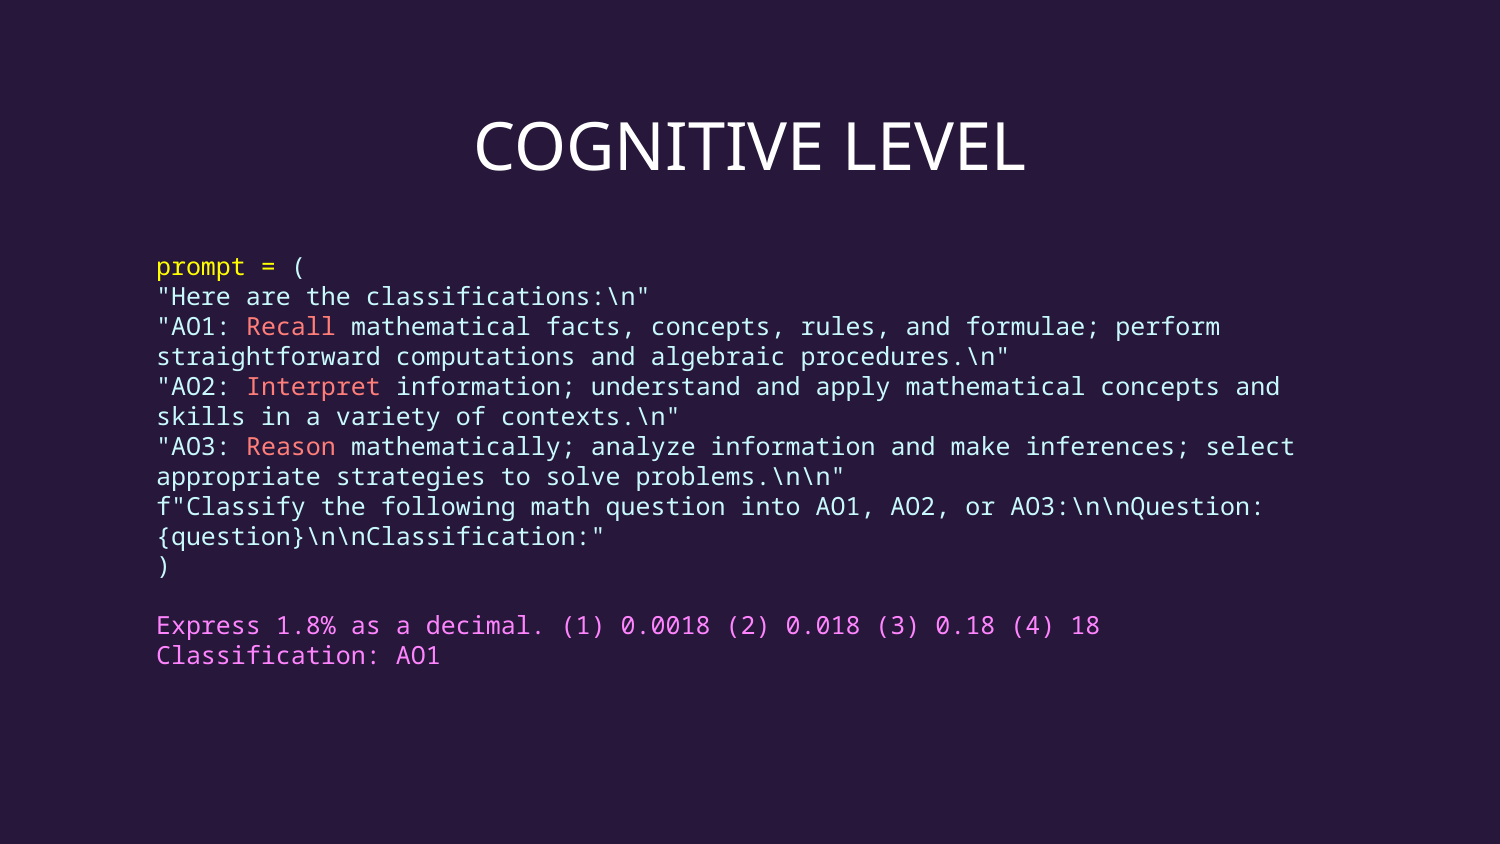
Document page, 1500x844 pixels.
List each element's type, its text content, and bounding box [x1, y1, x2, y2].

title COGNITIVE LEVEL [118, 88, 1382, 235]
list prompt = ( "Here are the classifications:\n" "AO1: Recall mathematical facts, concepts, rules, and formulae; perform straightforward computations and algebraic procedures.\n" "AO2: Interpret information; understand and apply mathematical concepts and skills in a variety of contexts.\n" "AO3: Reason mathematically; analyze information and make inferences; select appropriate strategies to solve problems.\n\n" f"Classify the following math question into AO1, AO2, or AO3:\n\nQuestion: {question}\n\nClassification:" ) Express 1.8% as a decimal. (1) 0.0018 (2) 0.018 (3) 0.18 (4) 18 Classification: AO1 [118, 235, 1382, 794]
